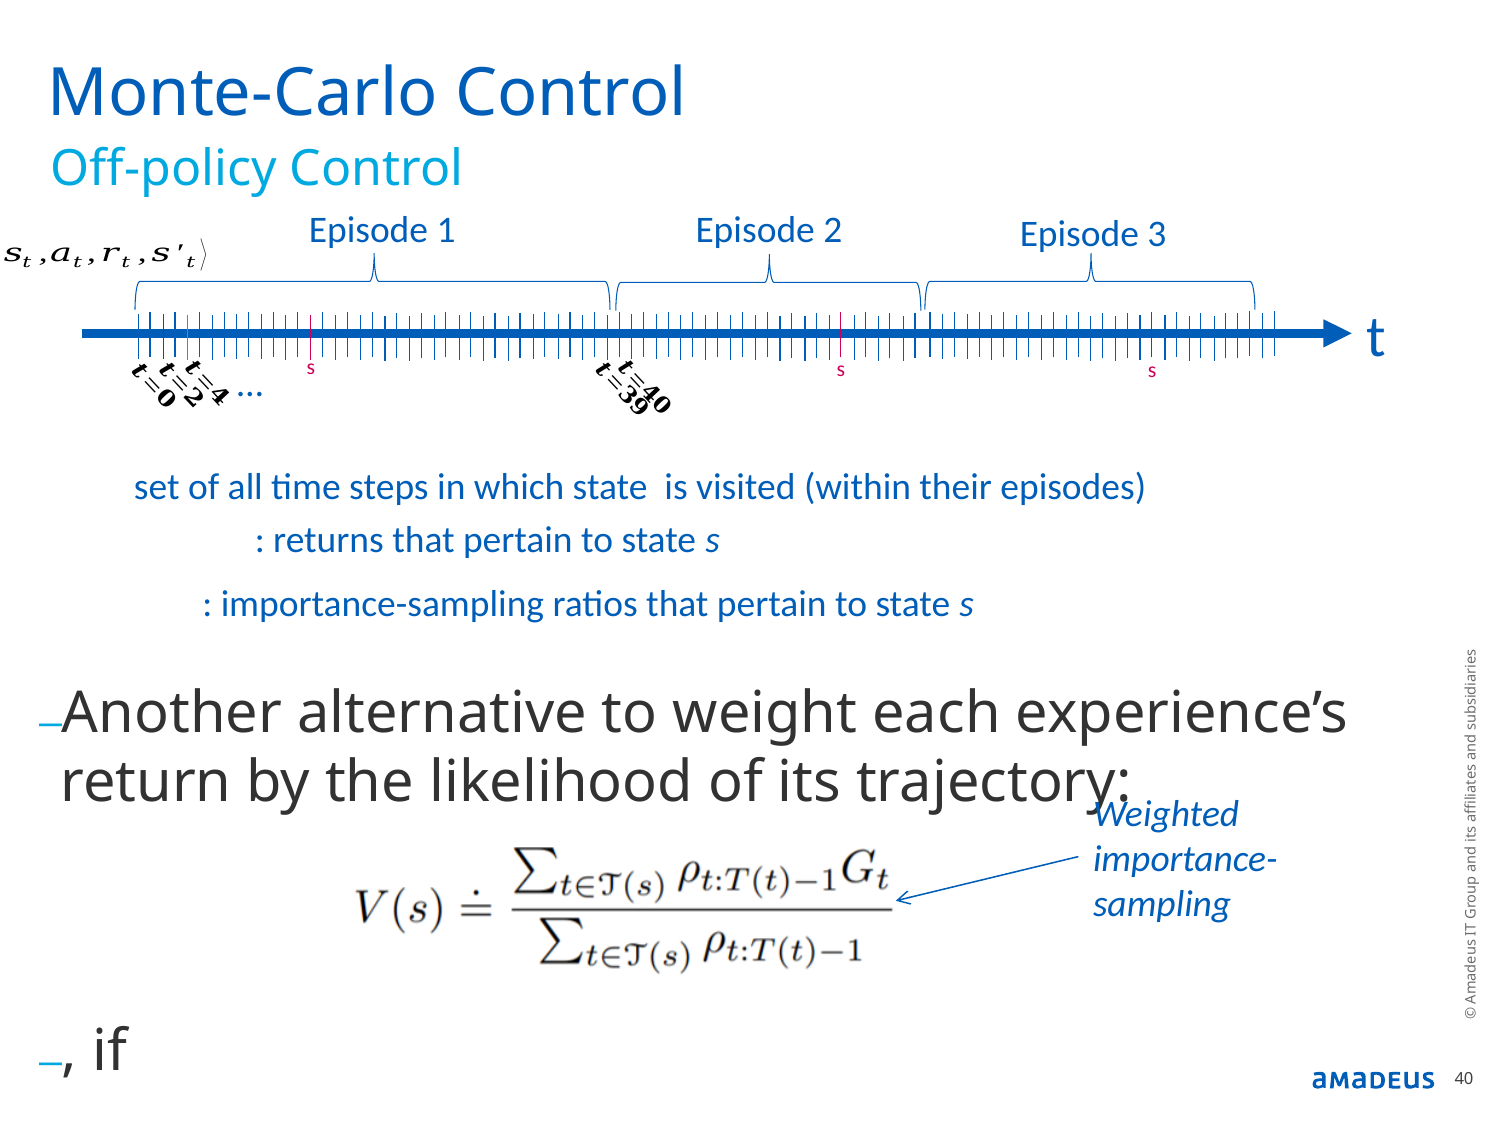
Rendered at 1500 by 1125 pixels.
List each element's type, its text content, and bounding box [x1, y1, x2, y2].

text_box s [1133, 348, 1195, 390]
text_box … [222, 351, 314, 412]
slide_number 40 [1448, 1069, 1480, 1090]
text_box [134, 257, 611, 310]
picture [351, 840, 896, 977]
list Off-policy Control [36, 127, 1418, 205]
text_box [615, 257, 922, 311]
text_box Weighted importance- sampling [1078, 781, 1327, 932]
text_box Episode 2 [680, 197, 866, 257]
text_box s [291, 345, 353, 387]
text_box s [821, 347, 883, 388]
title Monte-Carlo Control [33, 48, 1418, 128]
text_box t [1351, 290, 1480, 376]
text_box [924, 262, 1256, 310]
text_box Episode 1 [294, 197, 480, 257]
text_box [895, 857, 1079, 901]
text_box Episode 3 [1005, 202, 1190, 262]
footer © Amadeus IT Group and its affiliates and subsidiaries [1455, 528, 1484, 1035]
